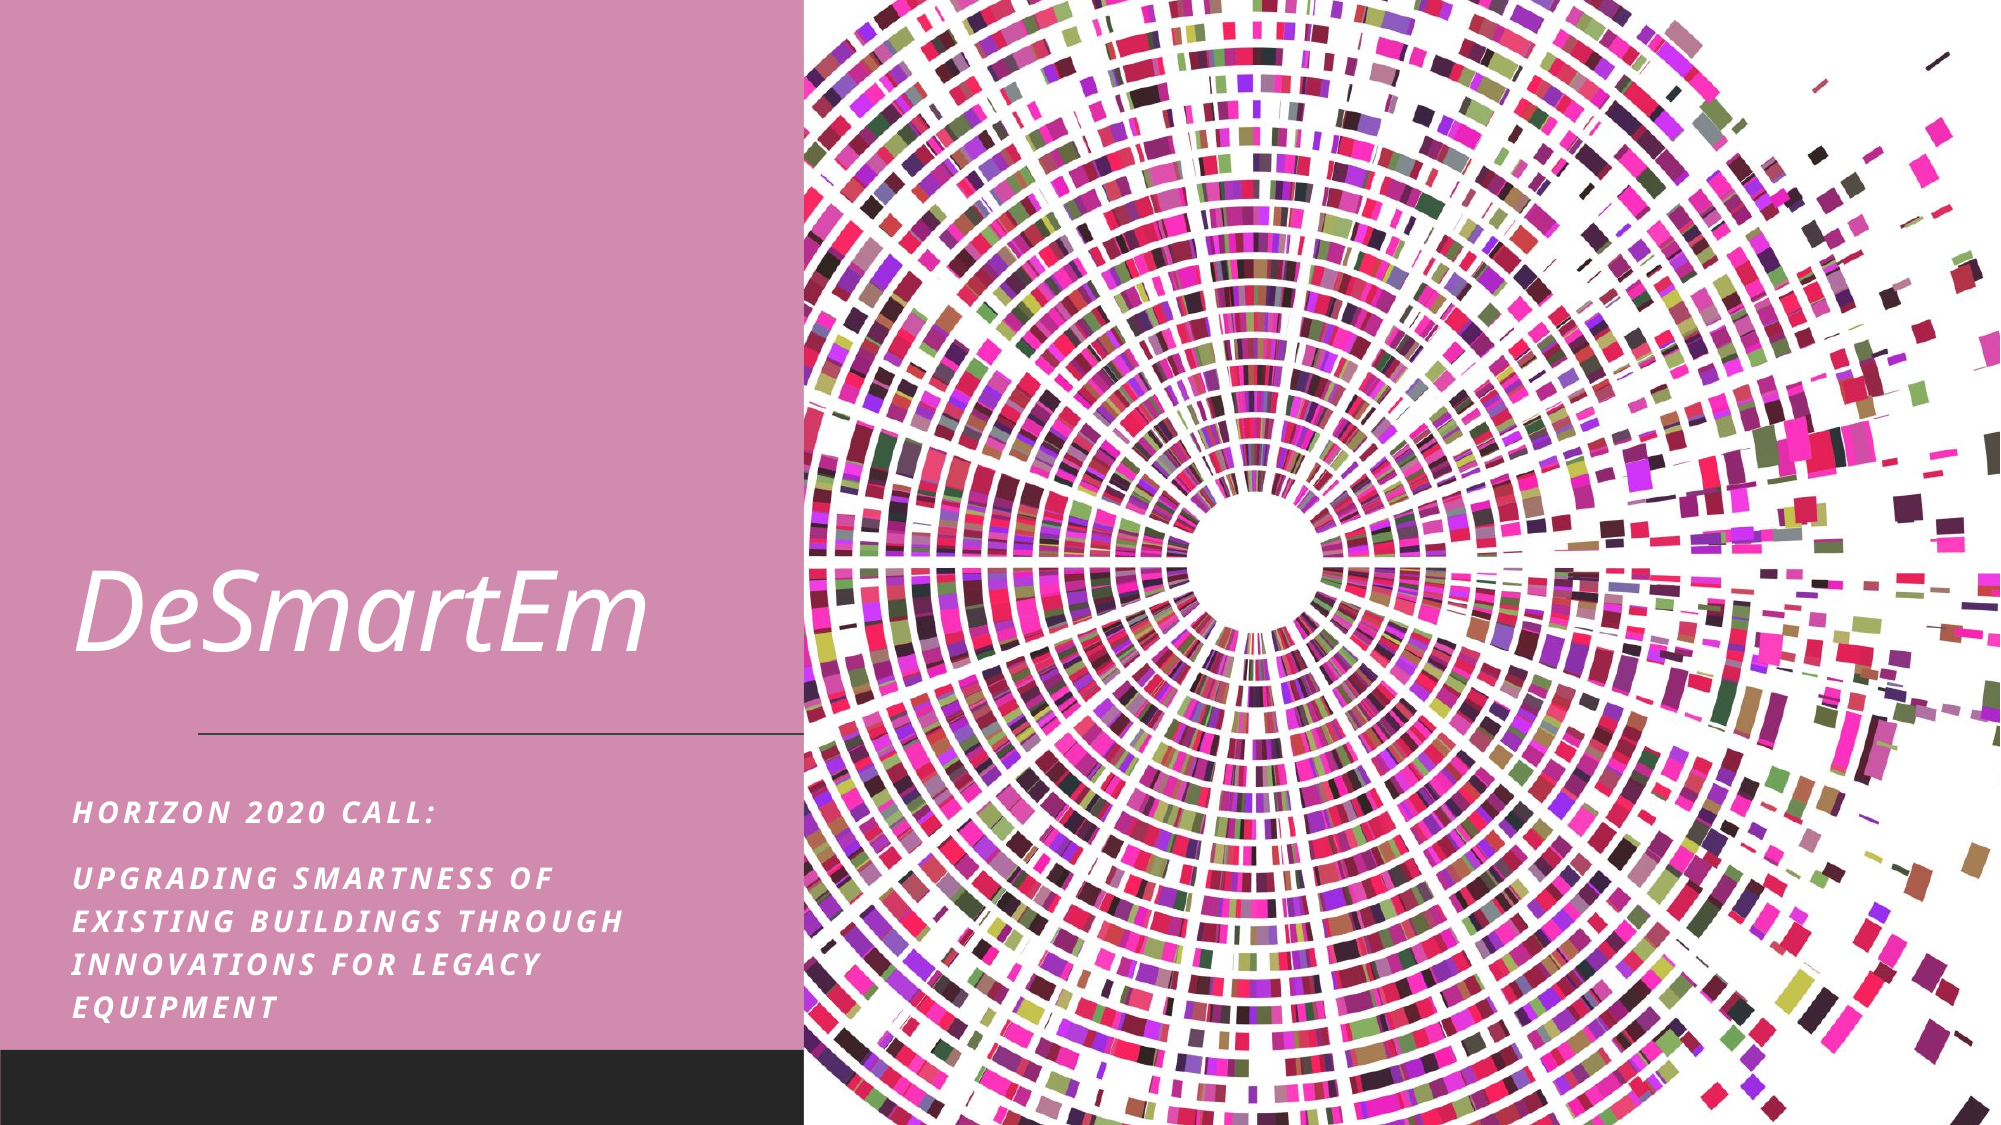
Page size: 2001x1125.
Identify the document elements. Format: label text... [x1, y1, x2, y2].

title DeSmartEm [56, 328, 682, 719]
subtitle Horizon 2020 CALL: Upgrading smartness of existing buildings through innovations for legacy equipment [56, 719, 742, 1034]
picture [803, 0, 2000, 1125]
